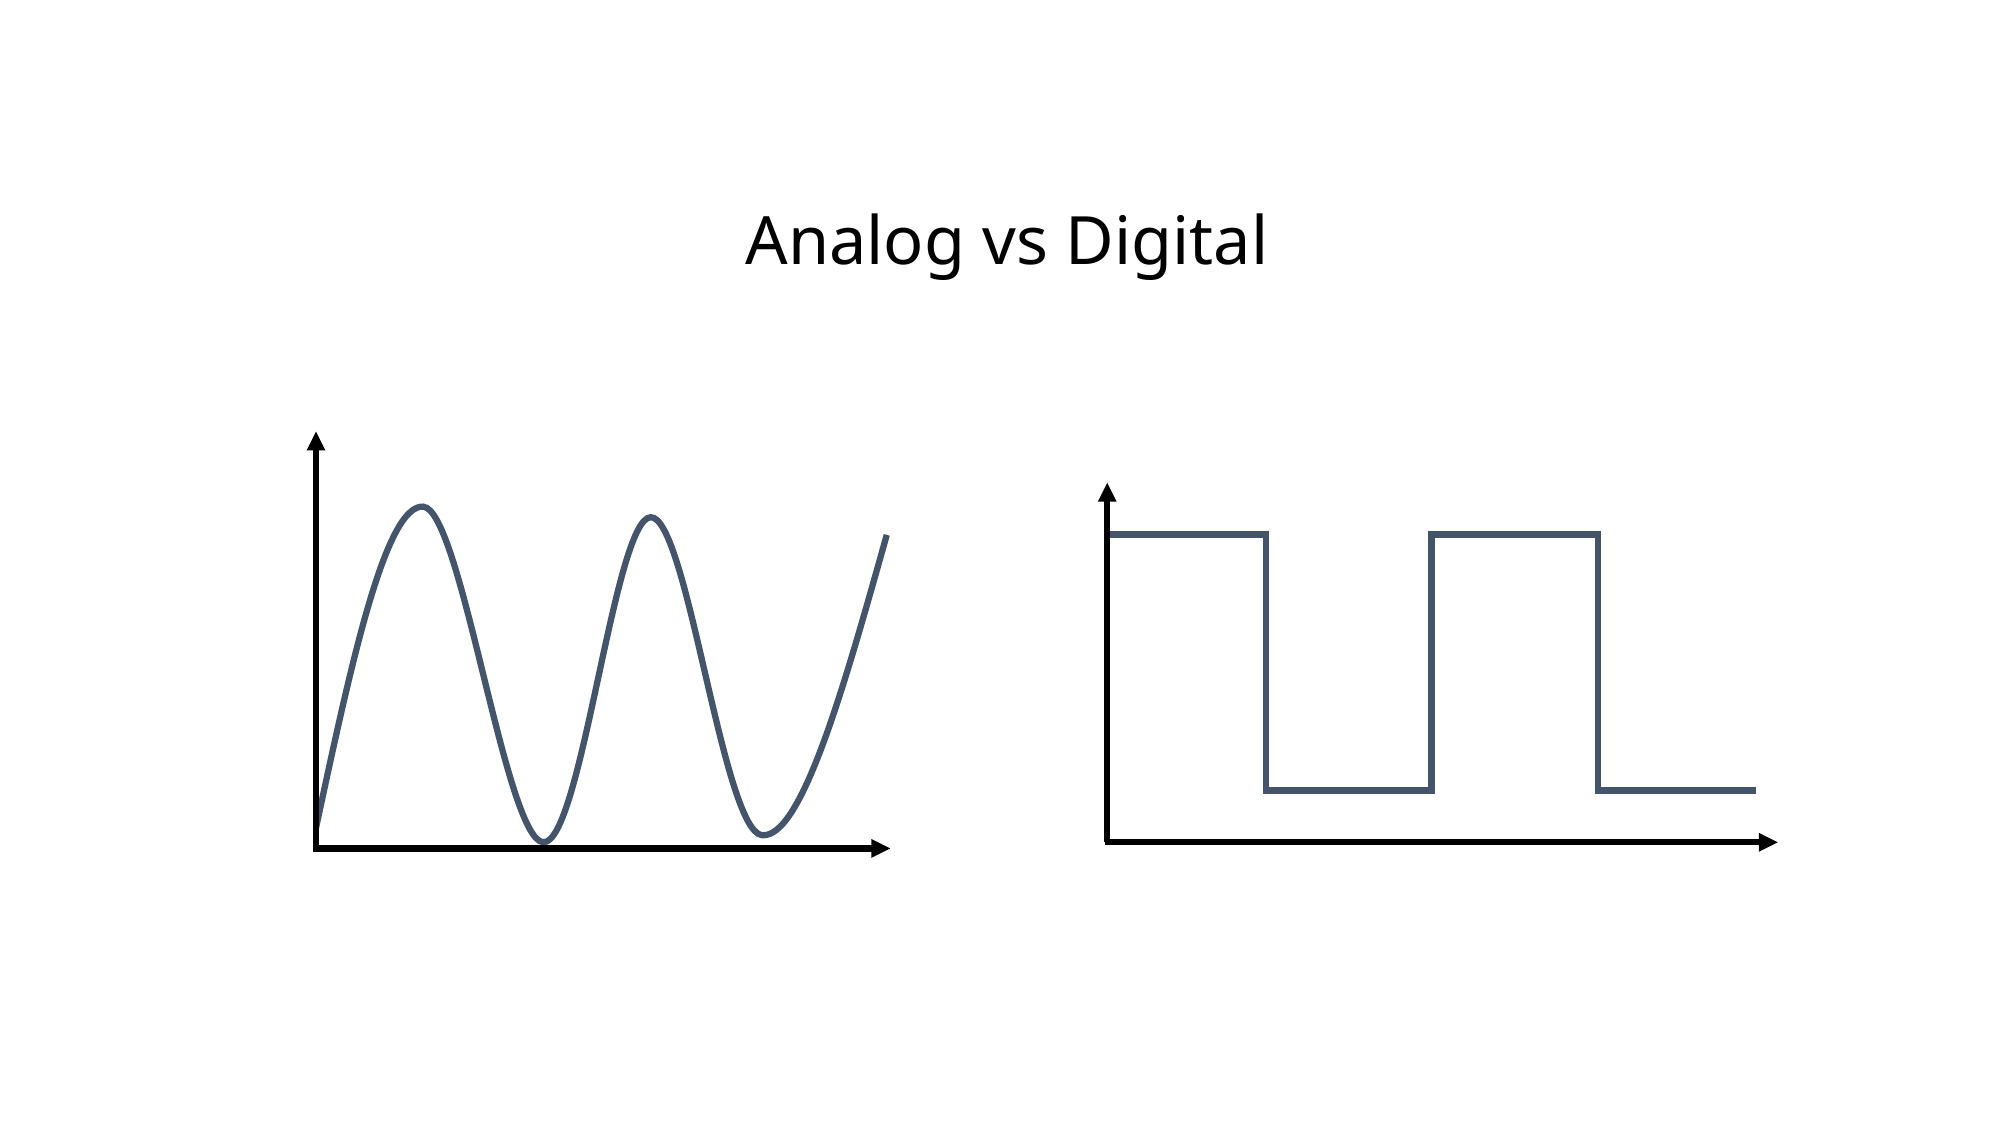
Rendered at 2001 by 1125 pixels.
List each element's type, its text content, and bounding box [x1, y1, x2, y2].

text_box Analog vs Digital [730, 190, 1284, 286]
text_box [312, 431, 891, 849]
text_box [1104, 482, 1778, 843]
